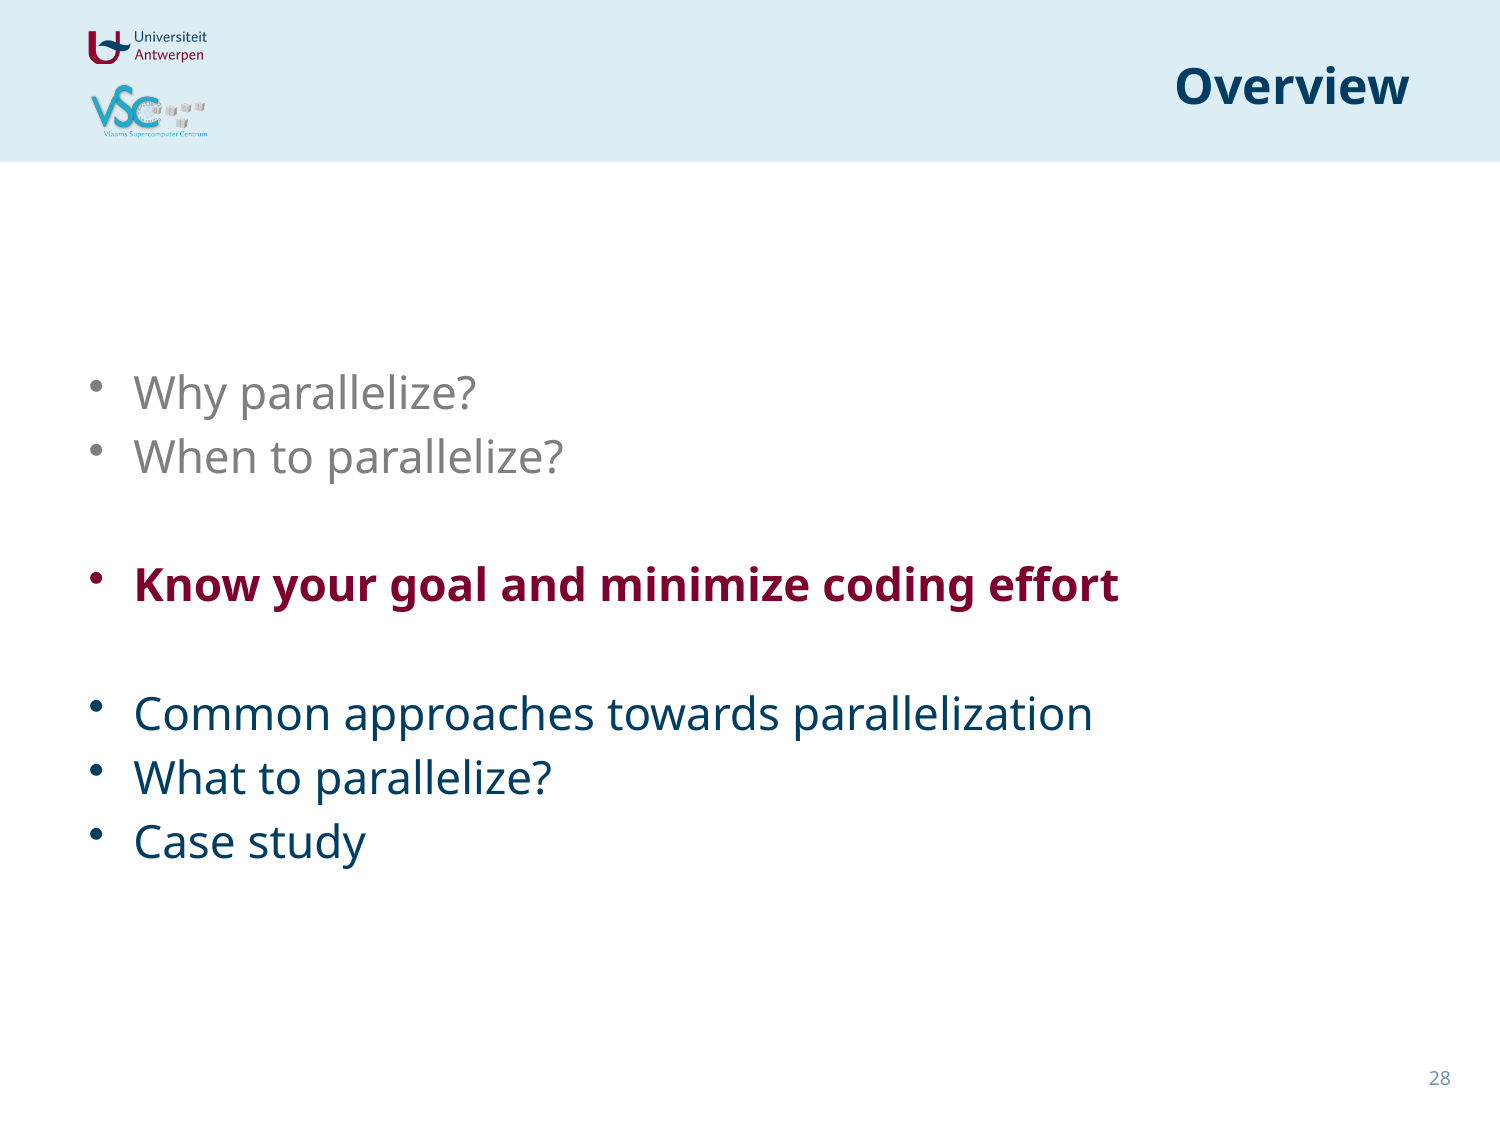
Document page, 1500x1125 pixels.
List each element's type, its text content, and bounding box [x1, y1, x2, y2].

list Why parallelize? When to parallelize? Know your goal and minimize coding effort Common approaches towards parallelization What to parallelize? Case study [88, 184, 1424, 1047]
title Overview [230, 32, 1424, 137]
picture [88, 82, 207, 138]
